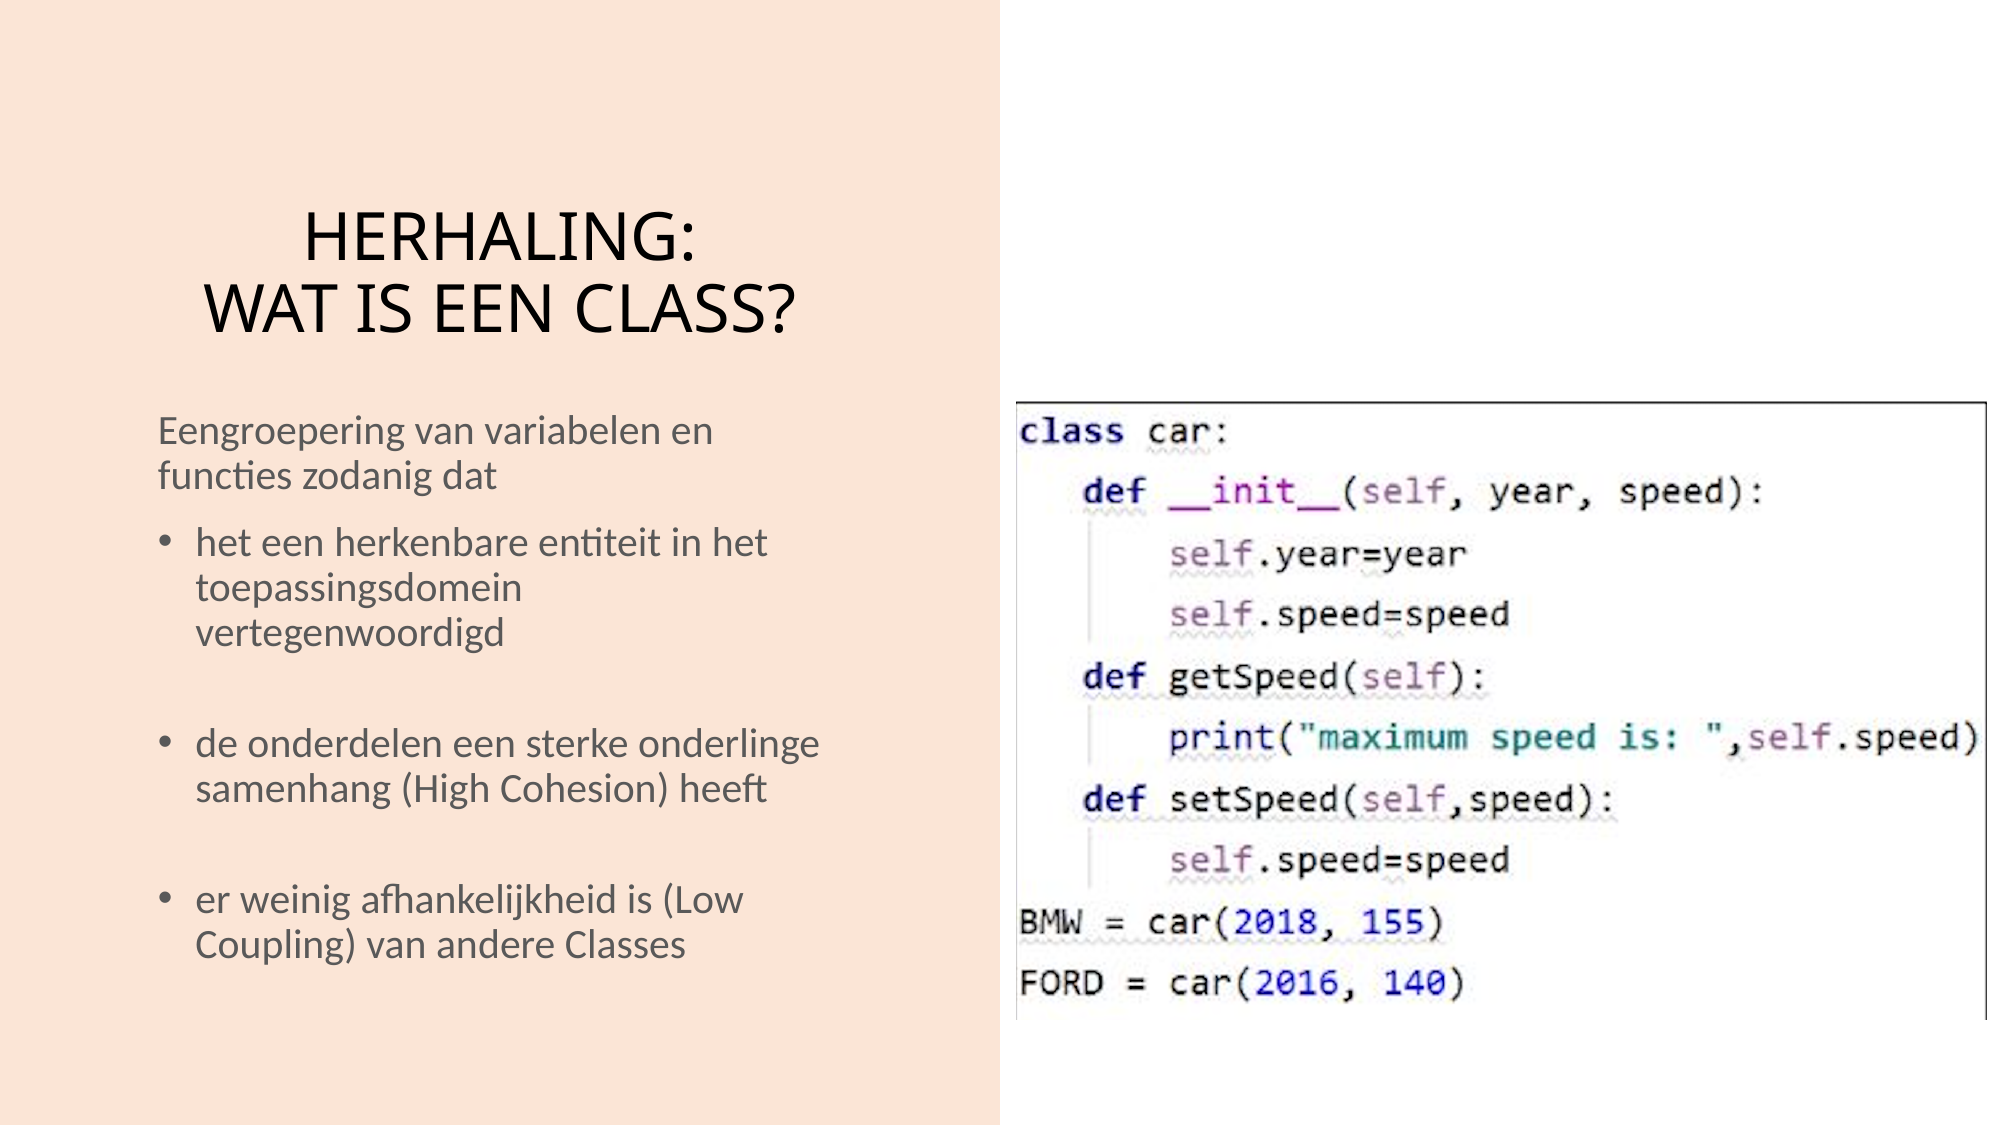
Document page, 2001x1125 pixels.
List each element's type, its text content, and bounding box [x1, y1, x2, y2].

text_box [0, 0, 1001, 1125]
text_box [1001, 0, 2000, 1125]
picture [1016, 401, 1987, 1020]
title Herhaling: Wat is een Class? [142, 112, 858, 355]
list Eengroepering van variabelen en functies zodanig dat het een herkenbare entiteit in het toepassingsdomein vertegenwoordigd de onderdelen een sterke onderlinge samenhang (High Cohesion) heeft er weinig afhankelijkheid is (Low Coupling) van andere Classes [142, 401, 858, 1020]
